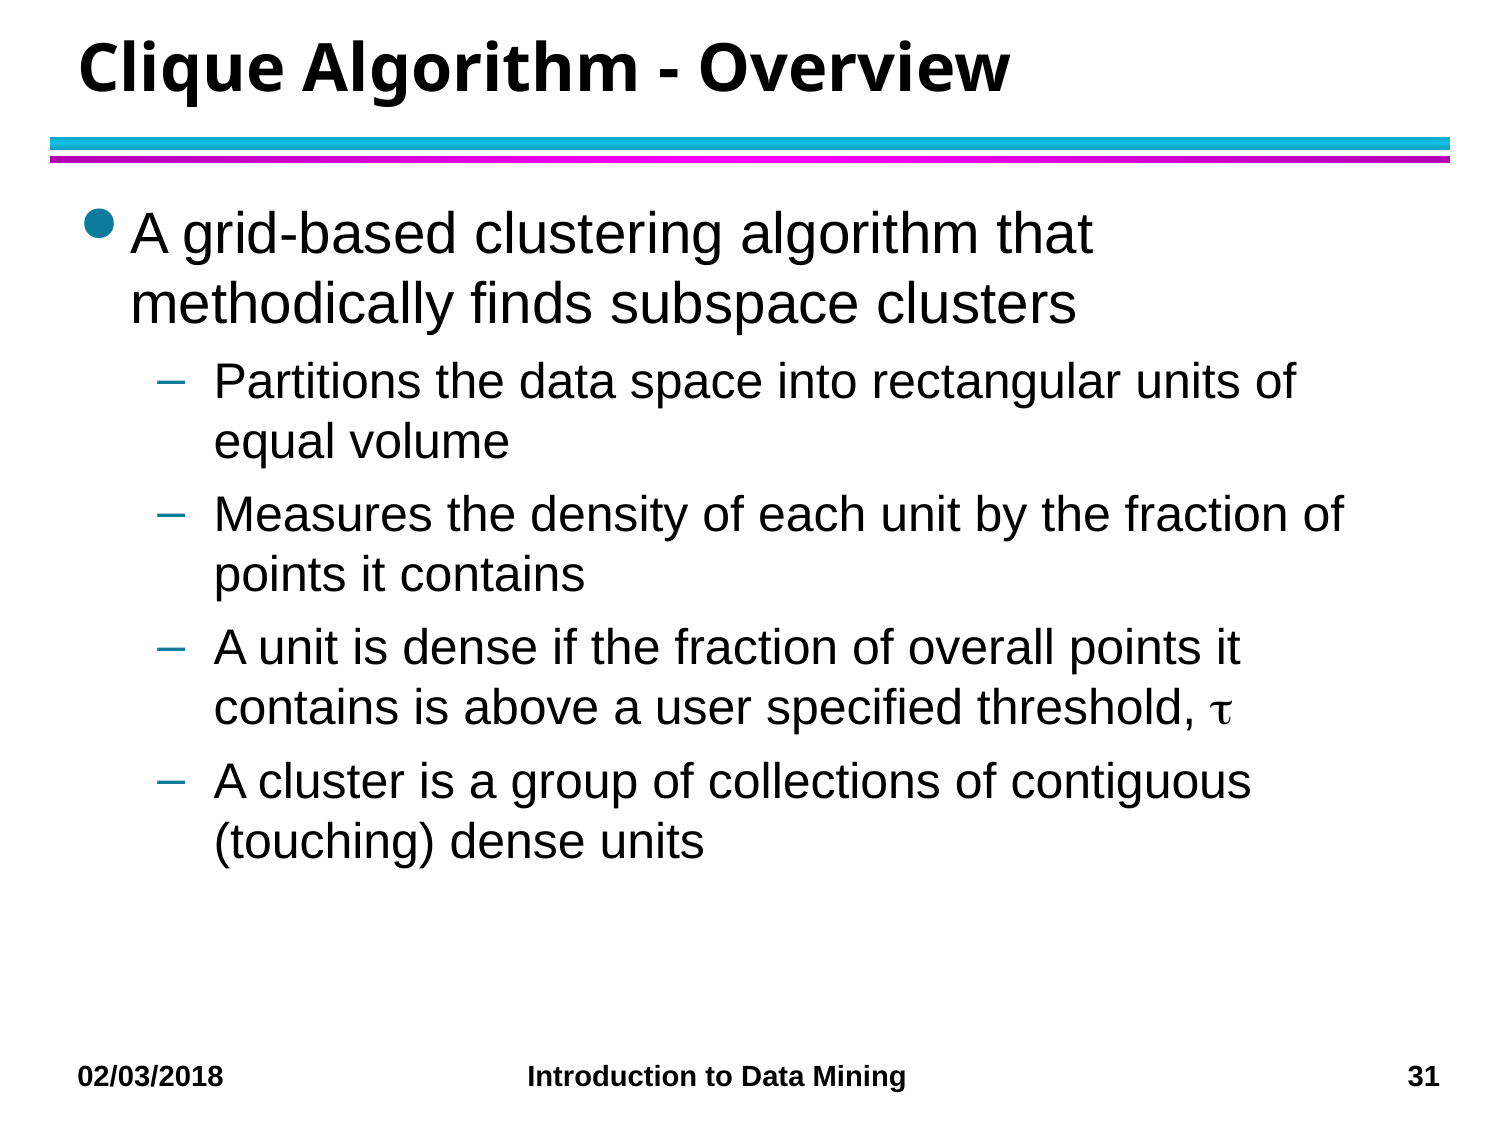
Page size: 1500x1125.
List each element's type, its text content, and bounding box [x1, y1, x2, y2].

list A grid-based clustering algorithm that methodically finds subspace clusters Partitions the data space into rectangular units of equal volume Measures the density of each unit by the fraction of points it contains A unit is dense if the fraction of overall points it contains is above a user specified threshold,  A cluster is a group of collections of contiguous (touching) dense units [67, 187, 1432, 1038]
title Clique Algorithm - Overview [62, 24, 1421, 113]
